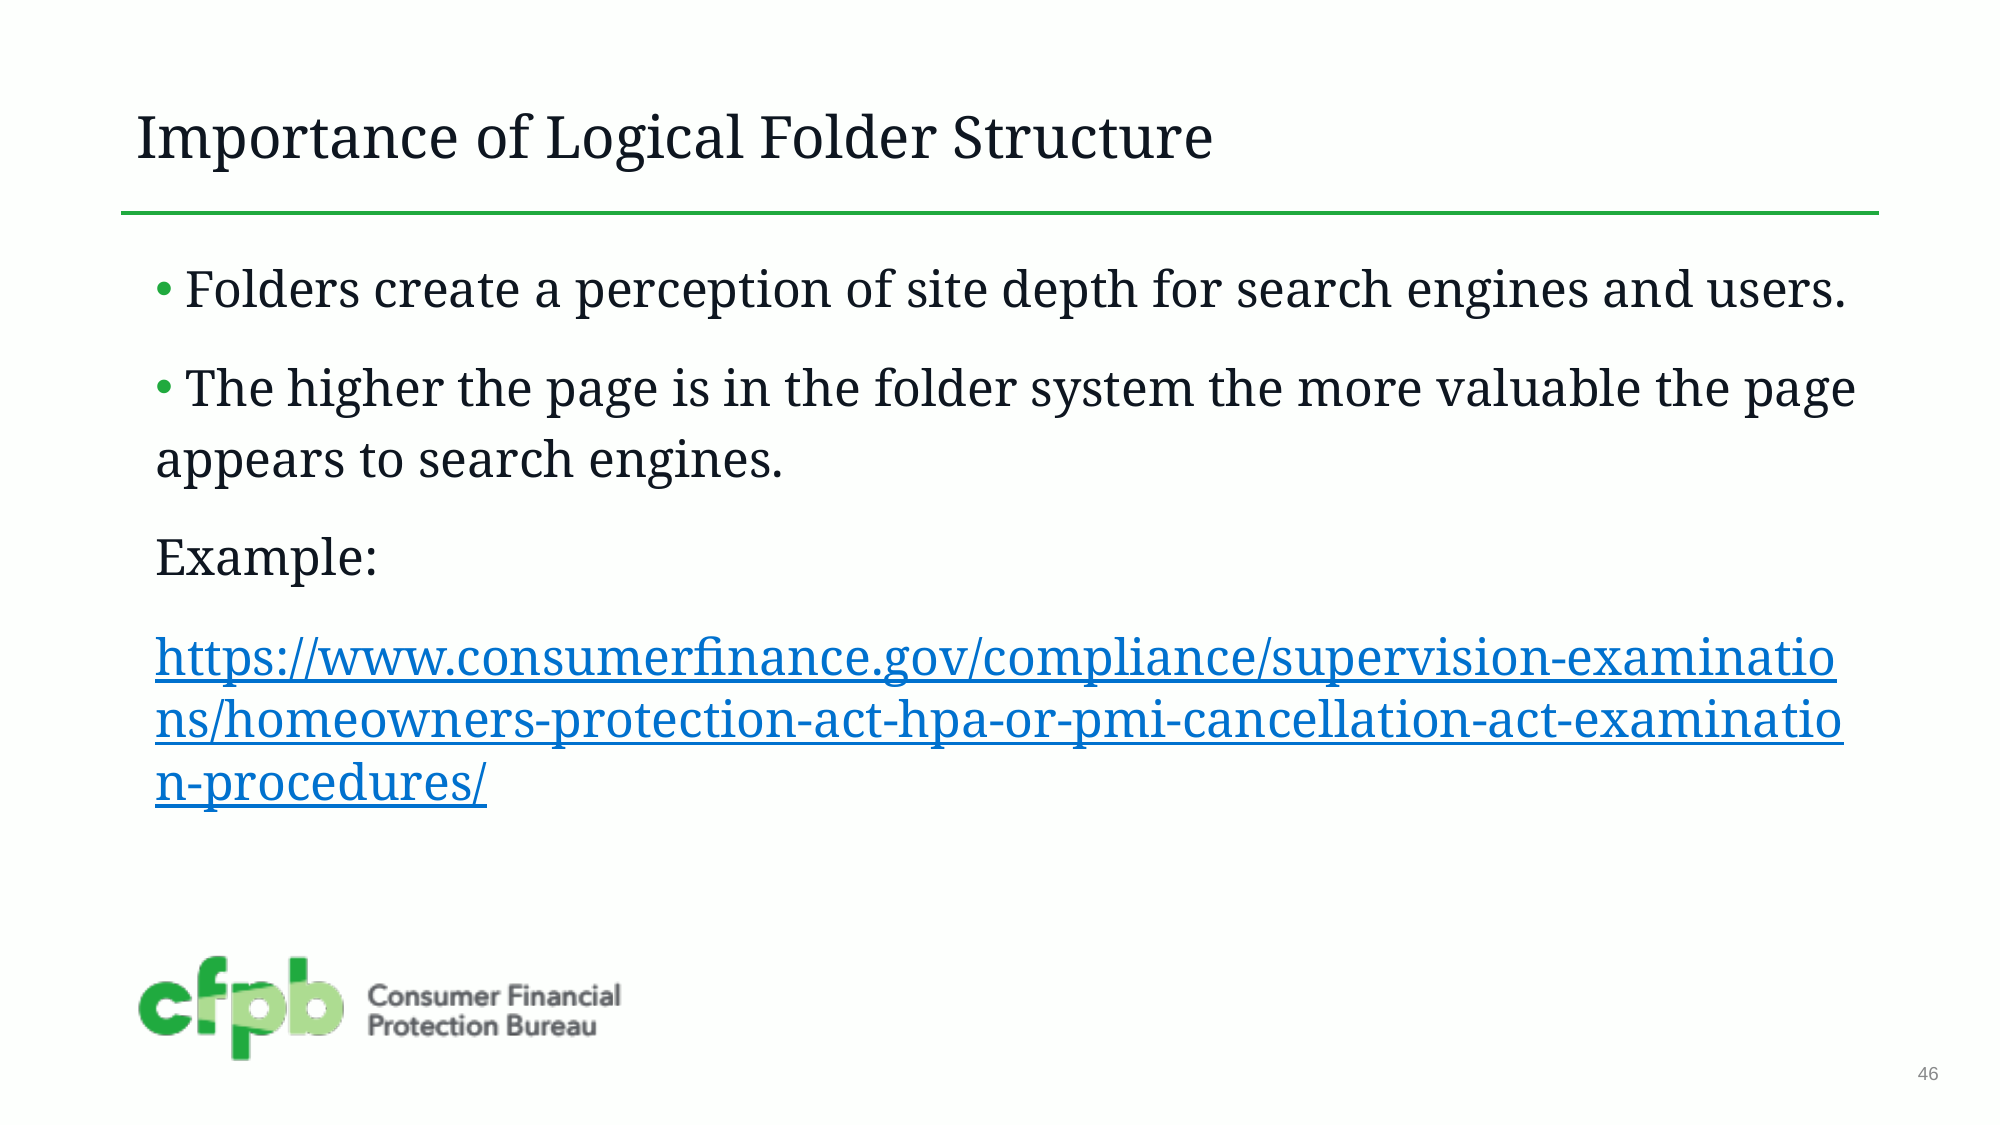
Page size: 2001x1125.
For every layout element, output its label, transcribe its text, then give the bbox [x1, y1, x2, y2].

title Importance of Logical Folder Structure [121, 74, 1879, 197]
list Folders create a perception of site depth for search engines and users. The higher the page is in the folder system the more valuable the page appears to search engines. Example: https://www.consumerfinance.gov/compliance/supervision-examinations/homeowners-protection-act-hpa-or-pmi-cancellation-act-examination-procedures/ [121, 239, 1879, 868]
footer 46 [1479, 1050, 1954, 1096]
